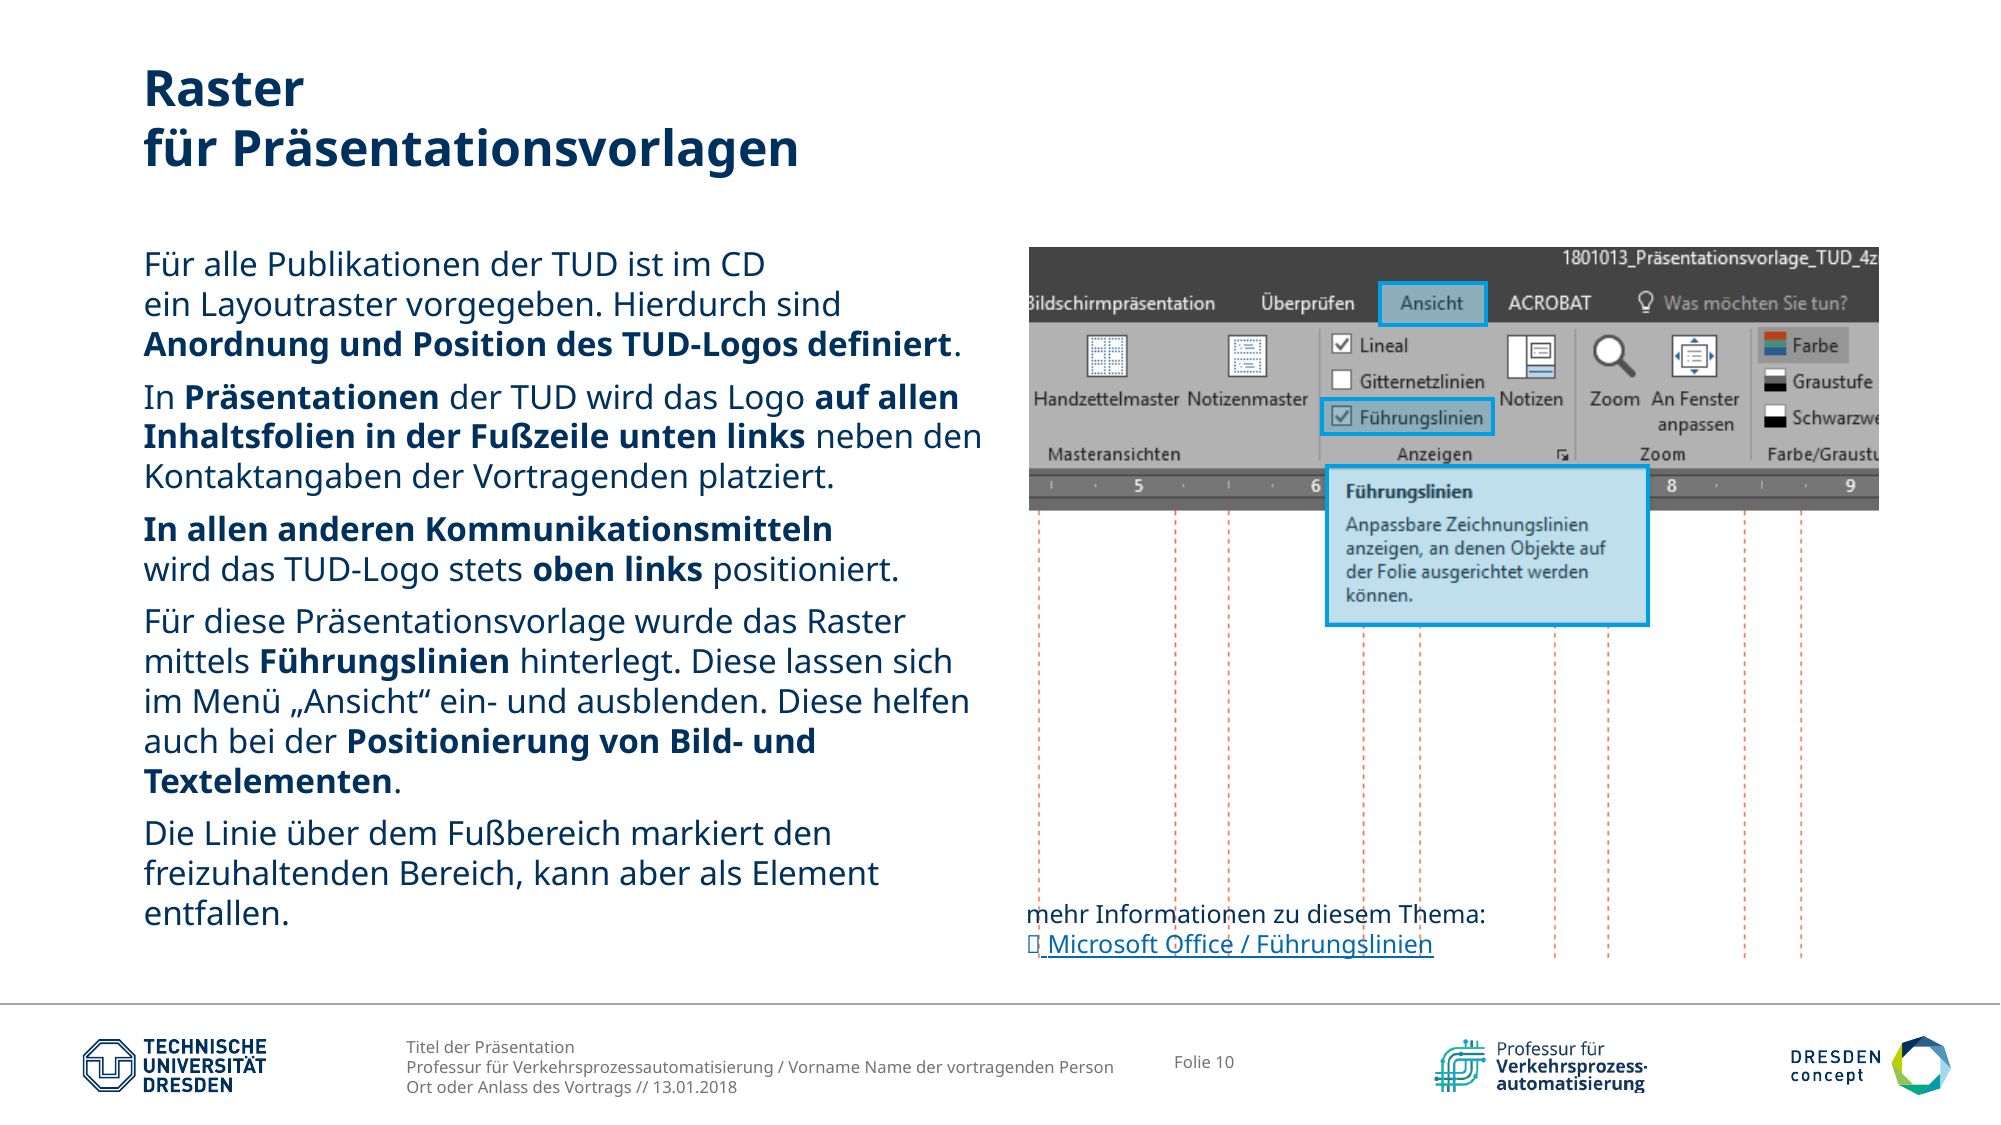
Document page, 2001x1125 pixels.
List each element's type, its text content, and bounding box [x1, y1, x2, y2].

picture [1028, 246, 1880, 960]
list Für alle Publikationen der TUD ist im CD ein Layoutraster vorgegeben. Hierdurch sind Anordnung und Position des TUD-Logos definiert. In Präsentationen der TUD wird das Logo auf allen Inhaltsfolien in der Fußzeile unten links neben den Kontaktangaben der Vortragenden platziert. In allen anderen Kommunikationsmitteln wird das TUD-Logo stets oben links positioniert. Für diese Präsentationsvorlage wurde das Raster mittels Führungslinien hinterlegt. Diese lassen sich im Menü „Ansicht“ ein- und ausblenden. Diese helfen auch bei der Positionierung von Bild- und Textelementen. Die Linie über dem Fußbereich markiert den freizuhaltenden Bereich, kann aber als Element entfallen. [143, 243, 996, 957]
title Raster für Präsentationsvorlagen [143, 56, 1880, 169]
text_box mehr Informationen zu diesem Thema: 🔗 Microsoft Office / Führungslinien [1025, 898, 1506, 963]
